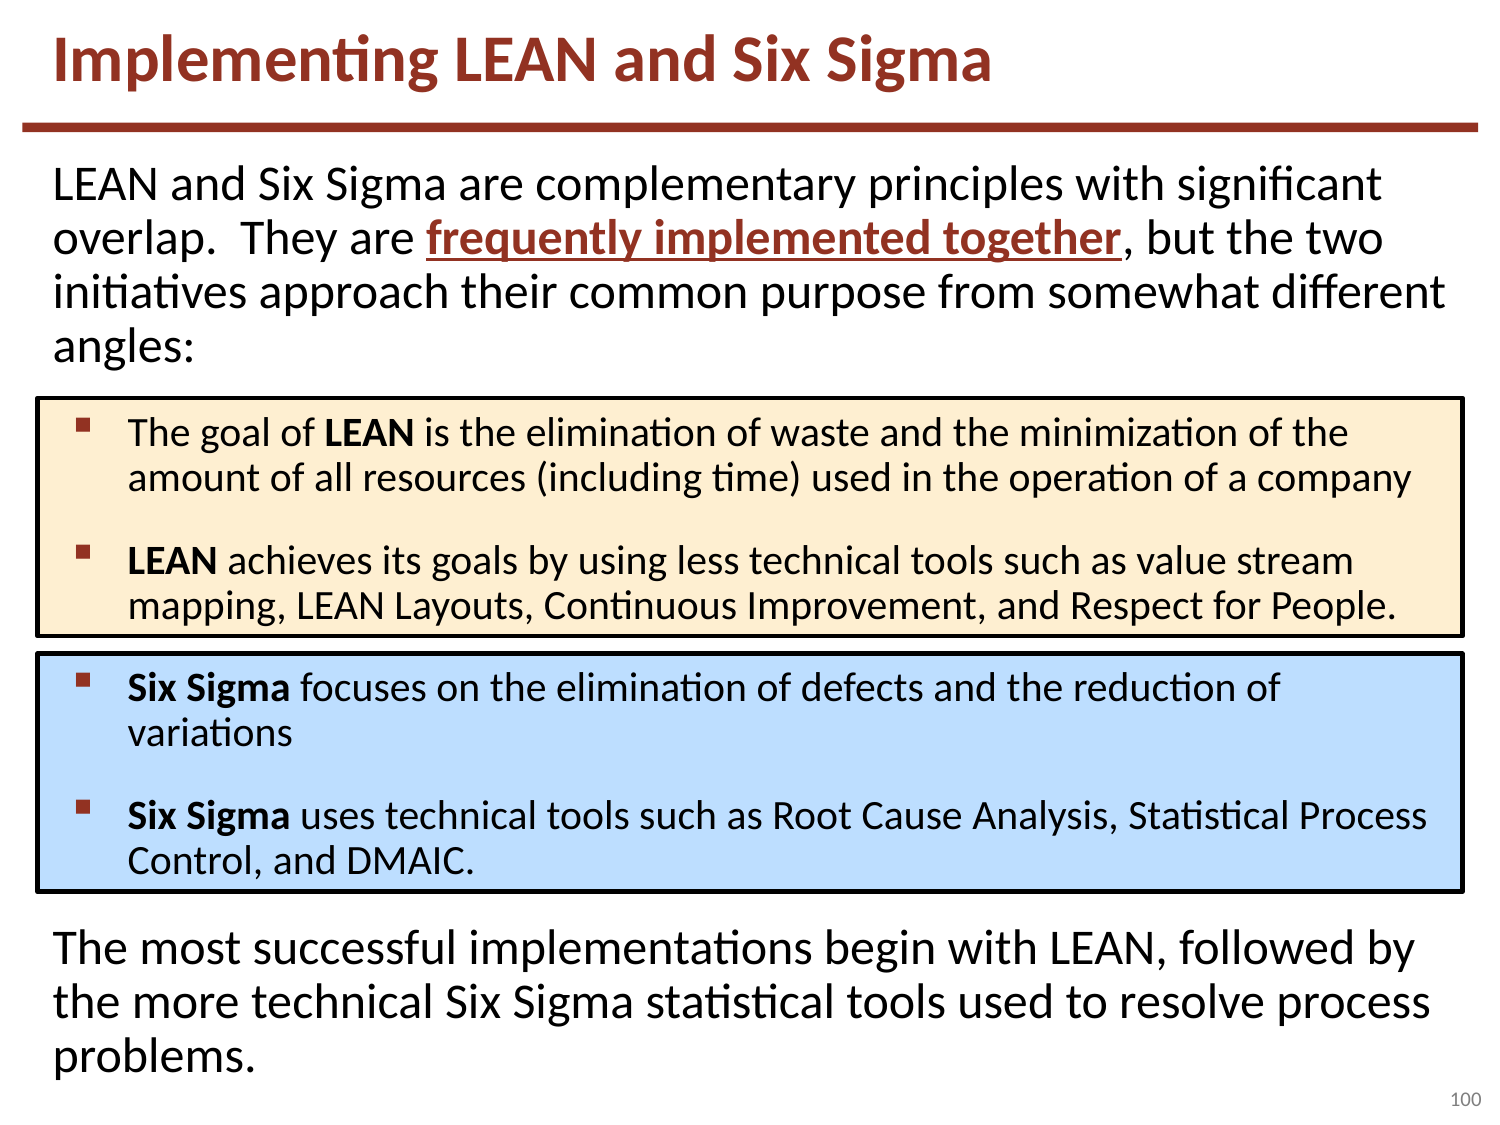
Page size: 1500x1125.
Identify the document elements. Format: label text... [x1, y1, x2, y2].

text_box Implementing LEAN and Six Sigma [37, 22, 1125, 102]
list LEAN and Six Sigma are complementary principles with significant overlap. They are frequently implemented together, but the two initiatives approach their common purpose from somewhat different angles: The goal of LEAN is the elimination of waste and the minimization of the amount of all resources (including time) used in the operation of a company LEAN achieves its goals by using less technical tools such as value stream mapping, LEAN Layouts, Continuous Improvement, and Respect for People. Six Sigma focuses on the elimination of defects and the reduction of variations Six Sigma uses technical tools such as Root Cause Analysis, Statistical Process Control, and DMAIC. The most successful implementations begin with LEAN, followed by the more technical Six Sigma statistical tools used to resolve process problems. [37, 149, 1463, 1082]
